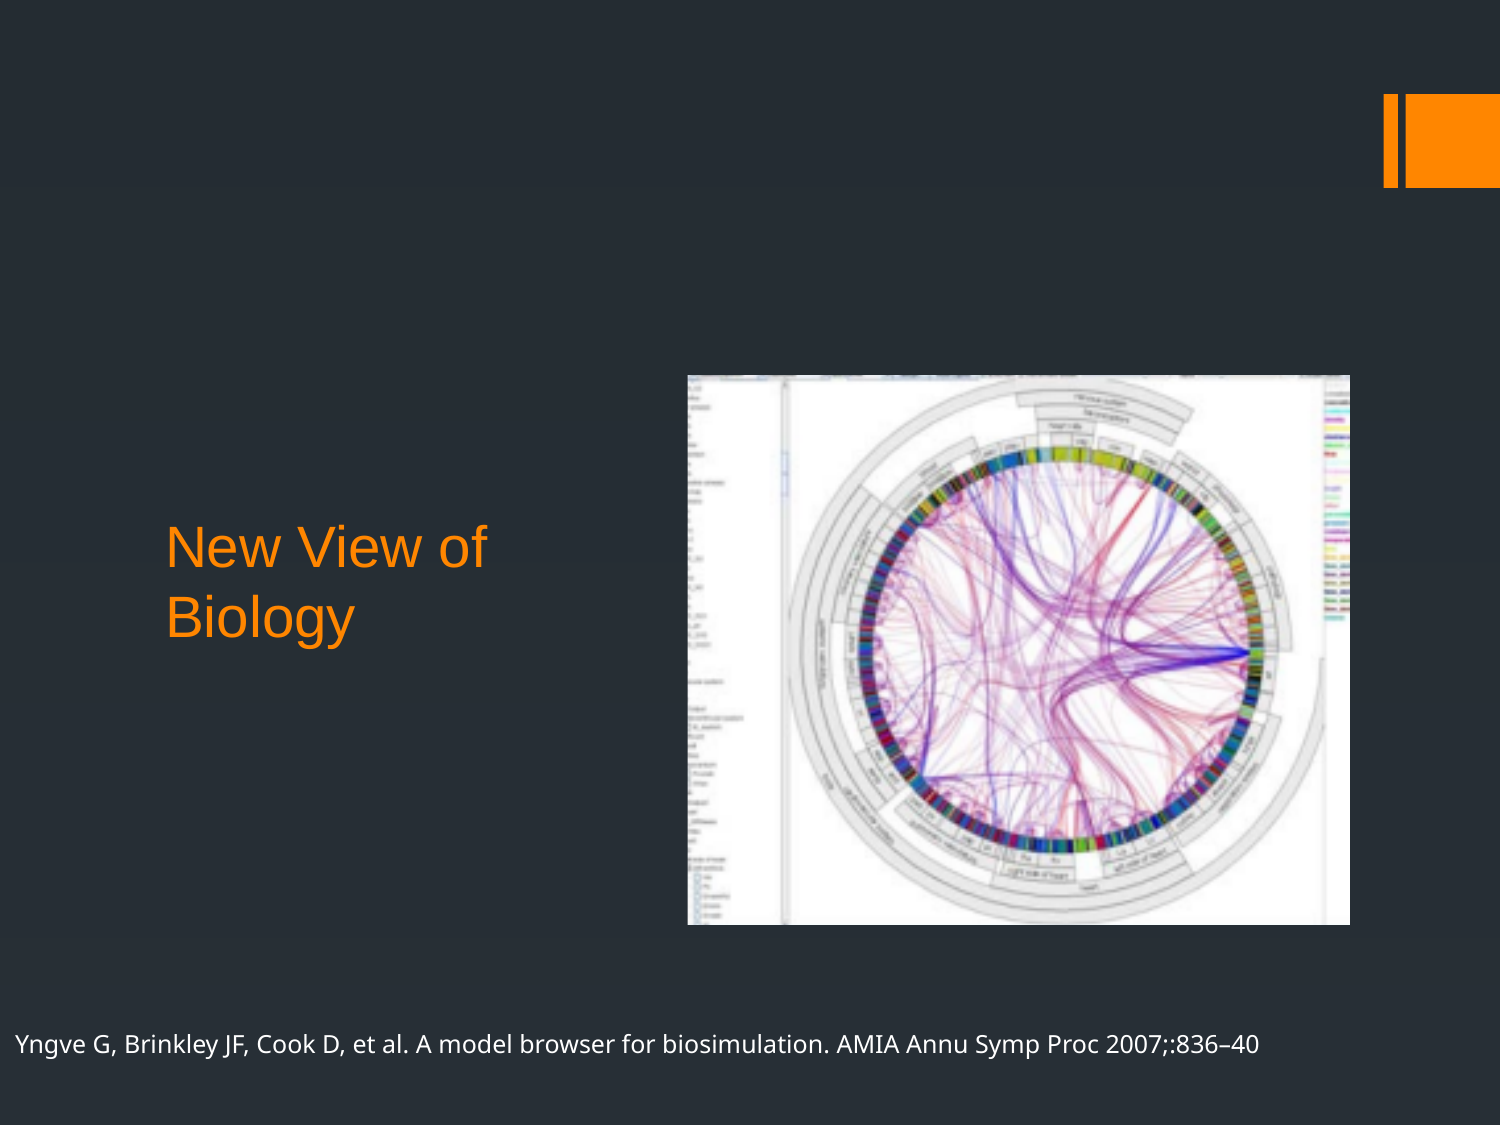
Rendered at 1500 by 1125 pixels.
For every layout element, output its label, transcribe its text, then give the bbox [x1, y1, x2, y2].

picture [686, 374, 1351, 926]
list Yngve G, Brinkley JF, Cook D, et al. A model browser for biosimulation. AMIA Annu Symp Proc 2007;:836–40 [0, 1020, 1500, 1125]
title New View of Biology [150, 299, 635, 657]
